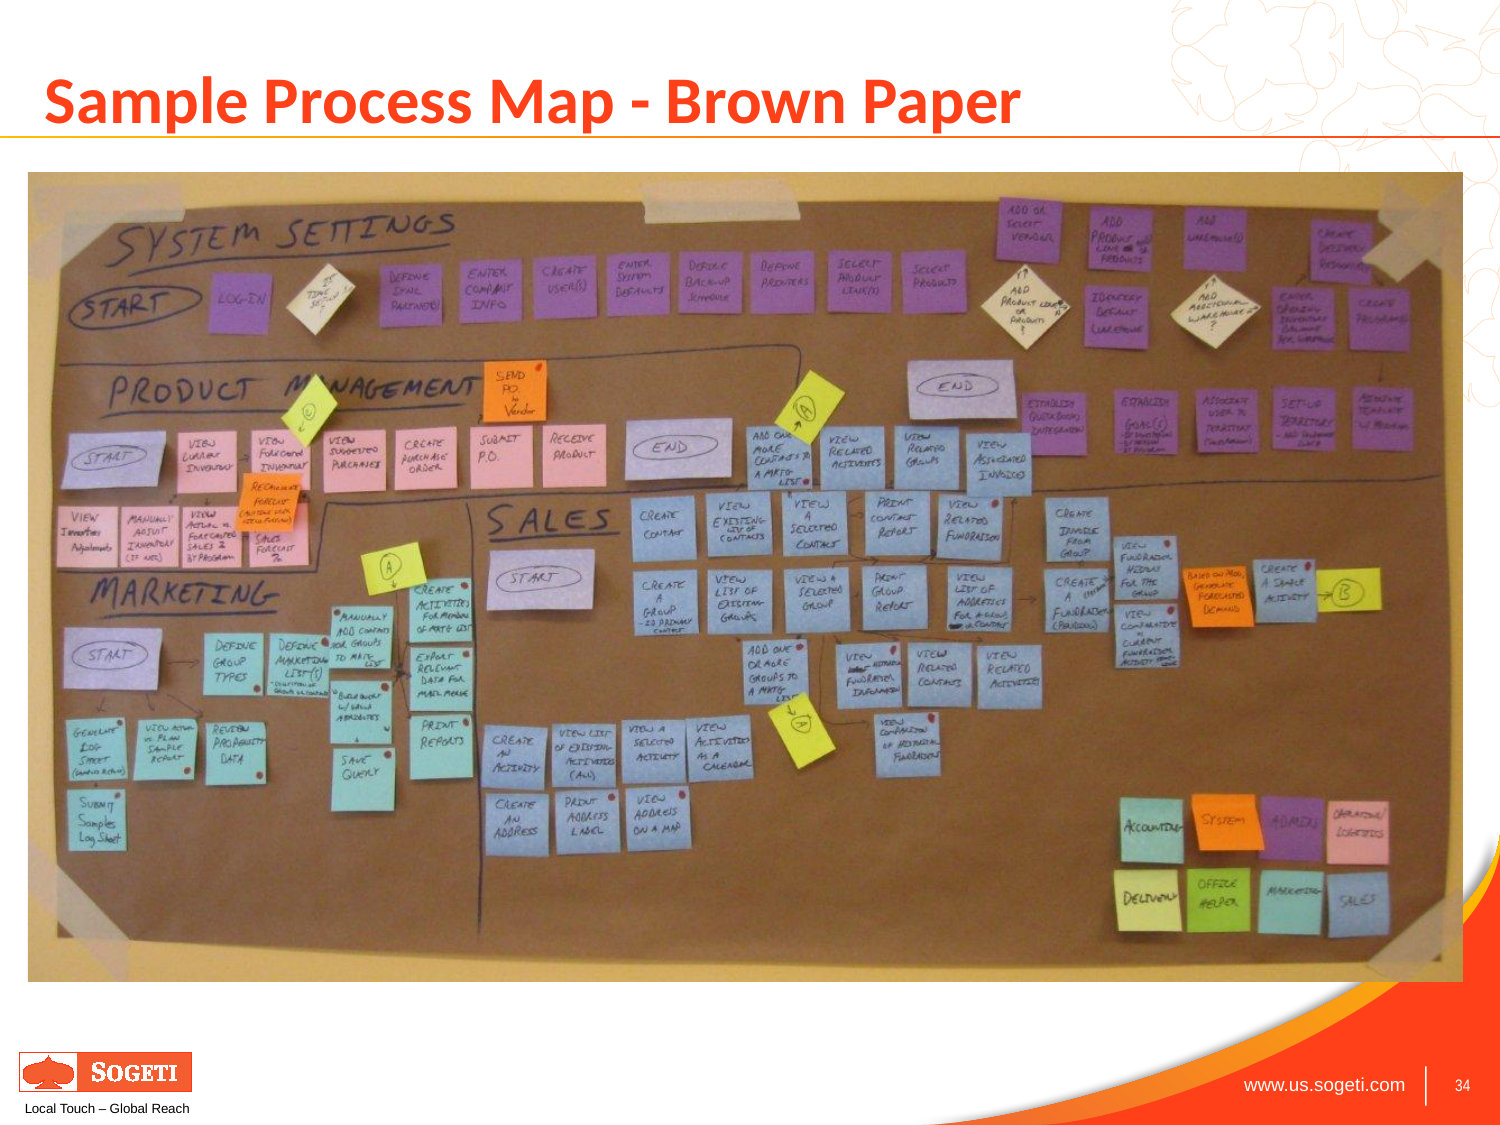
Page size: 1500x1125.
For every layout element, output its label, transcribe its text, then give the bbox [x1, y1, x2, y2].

title Sample Process Map - Brown Paper [44, 0, 1469, 137]
picture [27, 171, 1464, 982]
